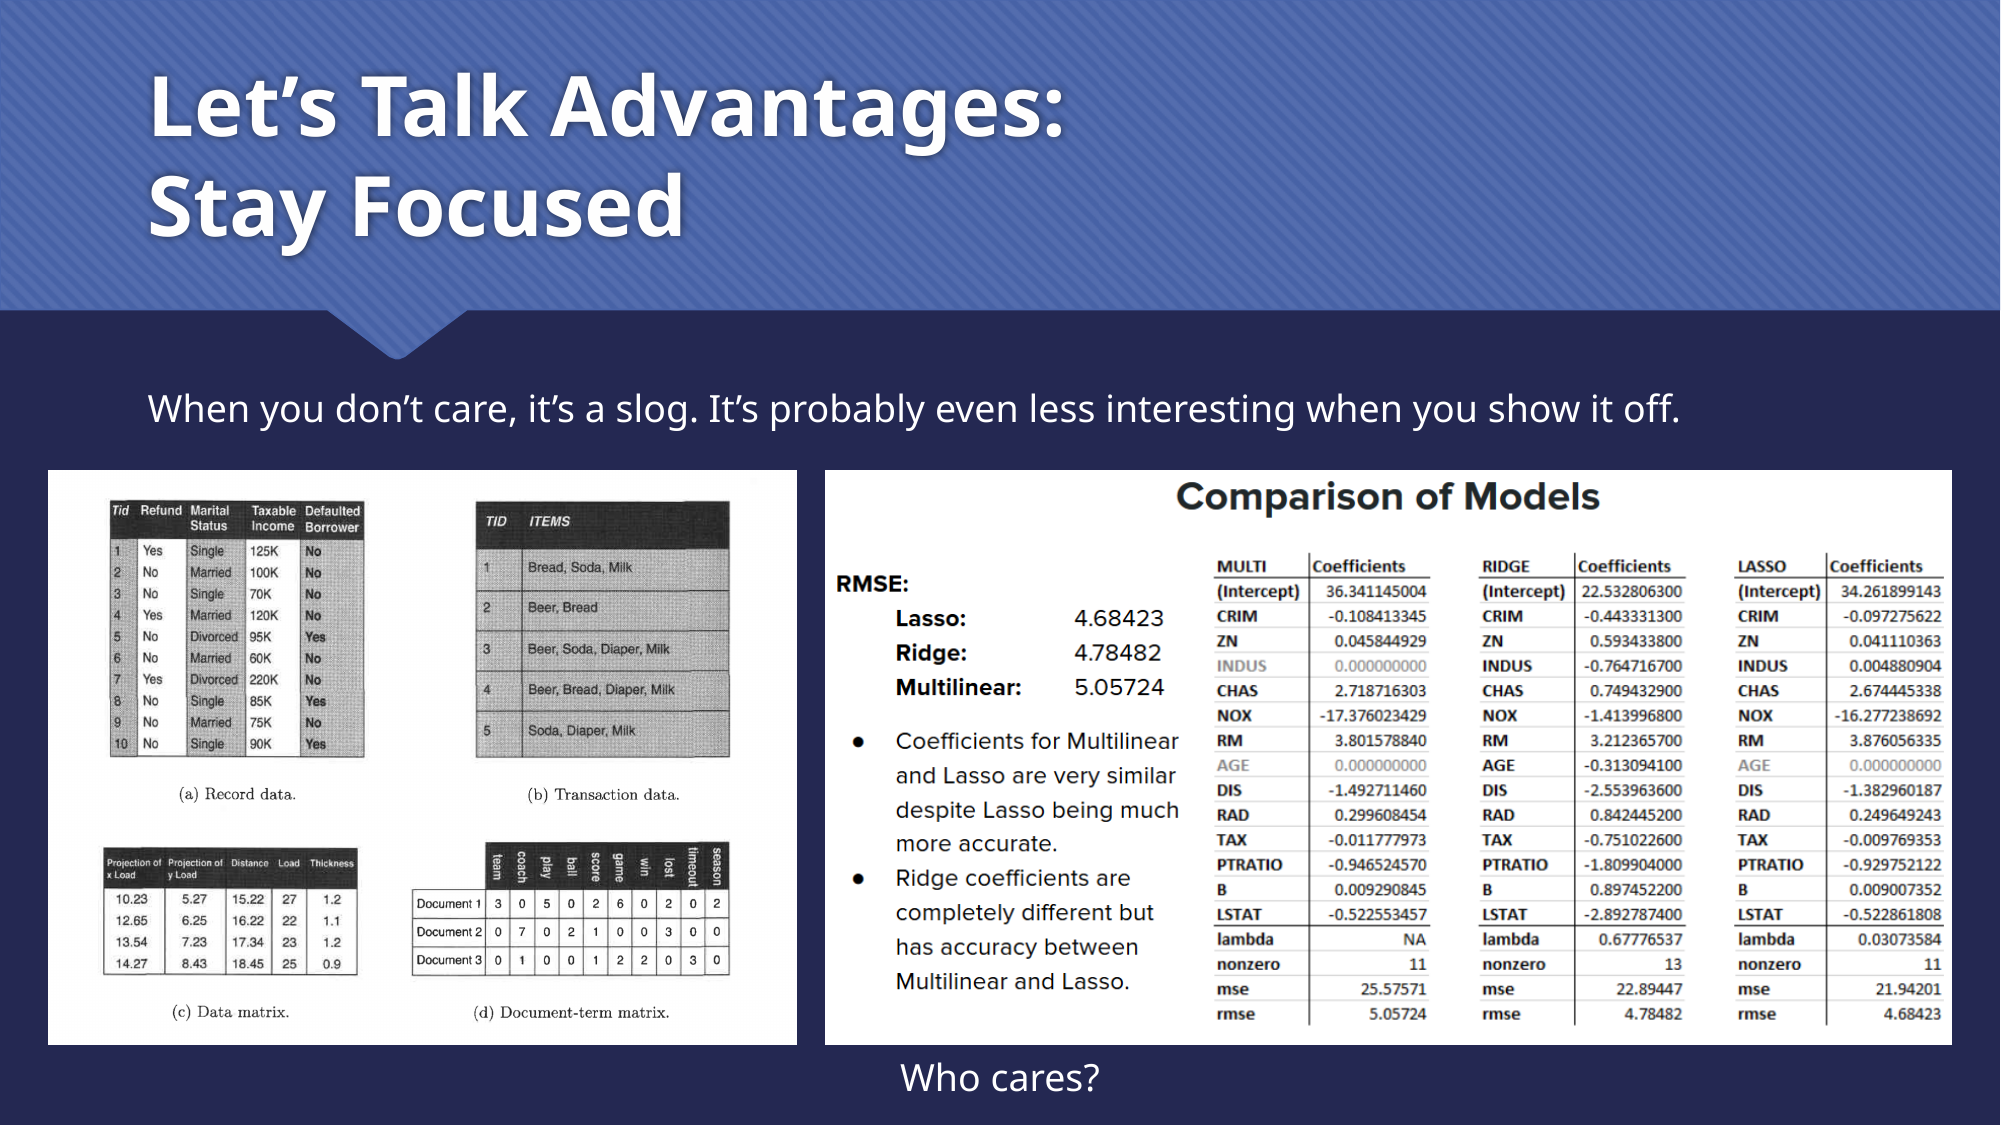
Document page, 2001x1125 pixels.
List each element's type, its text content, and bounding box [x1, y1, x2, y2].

text_box When you don’t care, it’s a slog. It’s probably even less interesting when you show it off. [132, 377, 1868, 438]
text_box Who cares? [0, 1047, 2000, 1107]
title Let’s Talk Advantages: Stay Focused [132, 73, 1868, 233]
picture [47, 470, 797, 1046]
picture [825, 470, 1952, 1046]
